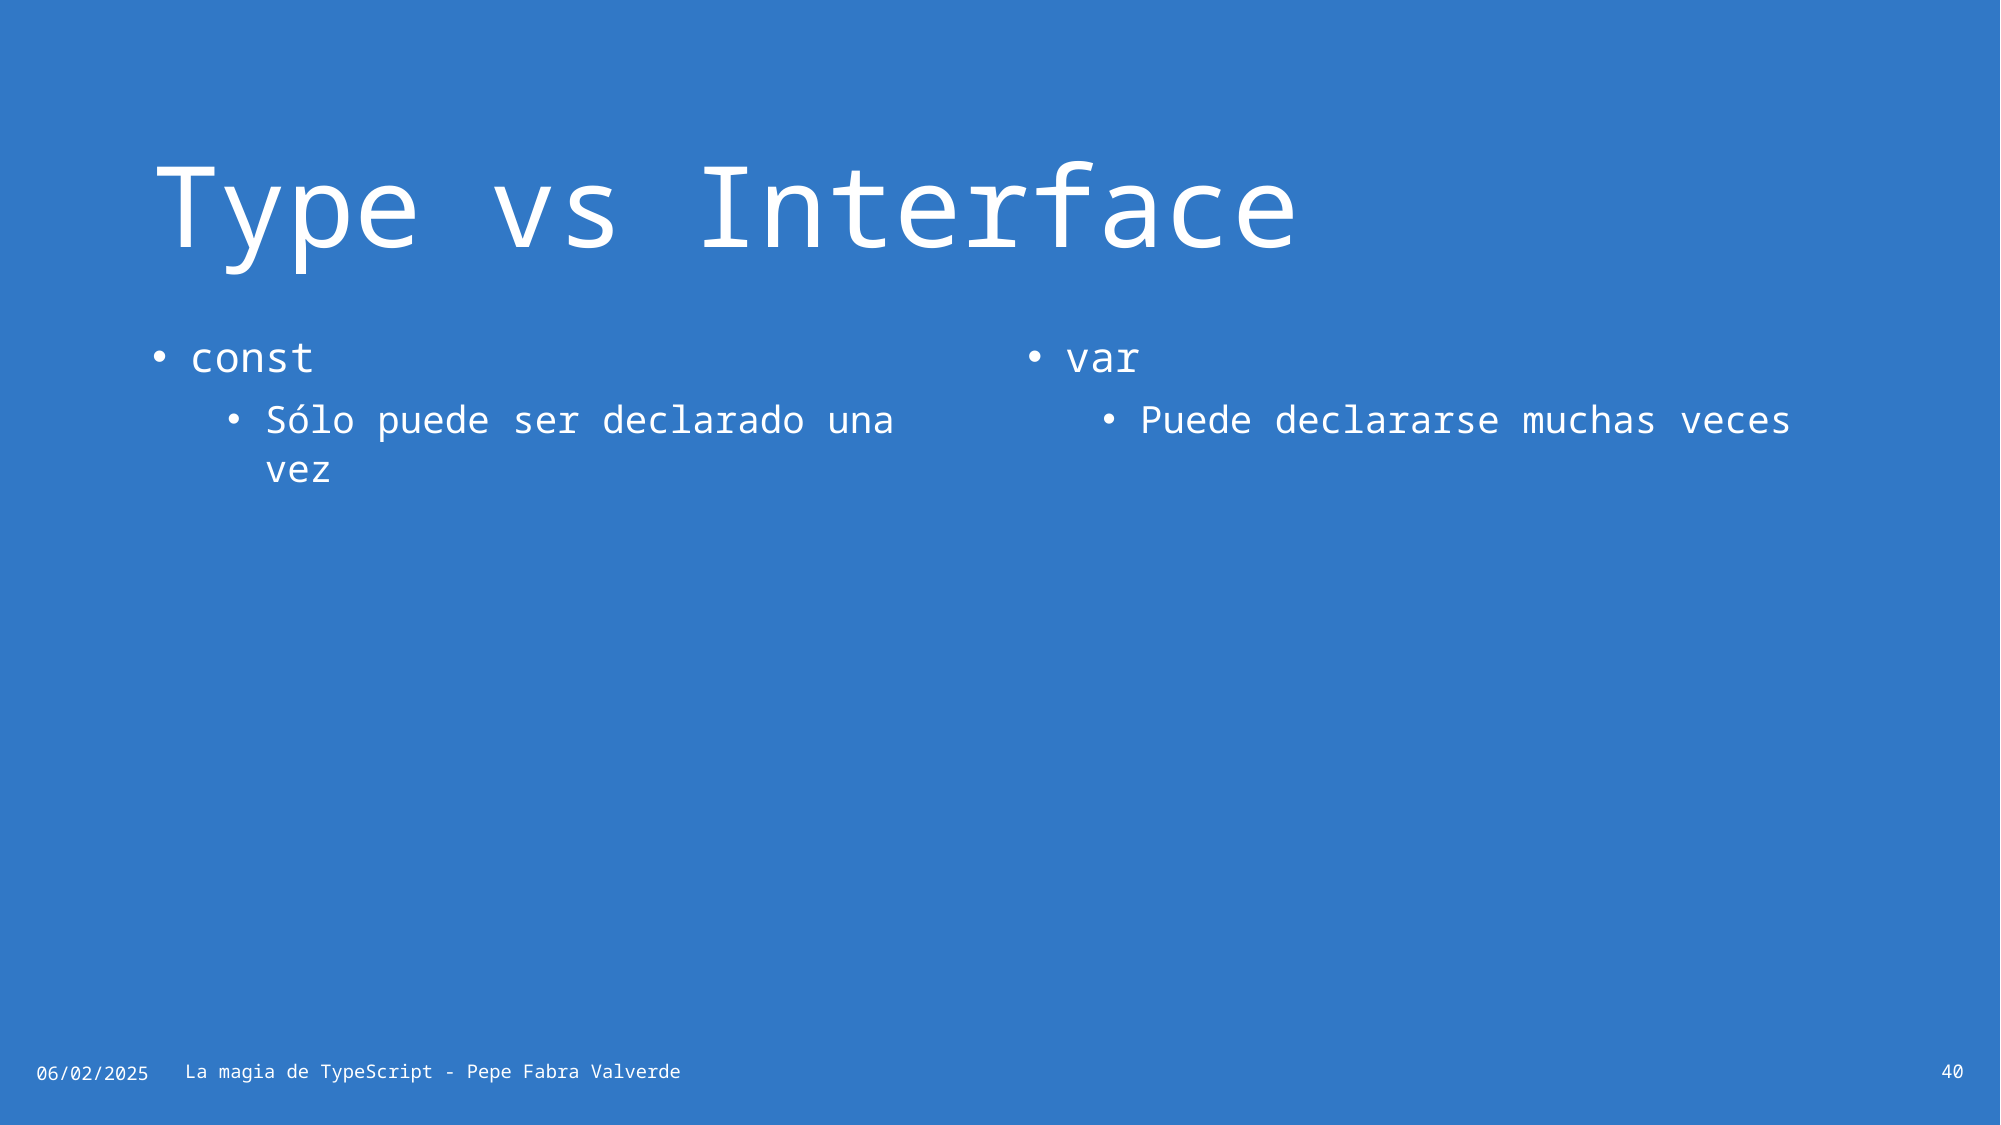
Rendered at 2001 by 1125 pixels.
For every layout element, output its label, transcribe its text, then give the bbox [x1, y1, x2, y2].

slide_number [21, 1042, 165, 1103]
footer La magia de TypeScript - Pepe Fabra Valverde [170, 1042, 846, 1103]
list const Sólo puede ser declarado una vez [137, 318, 988, 1014]
title Type vs Interface [137, 59, 1863, 278]
slide_number 40 [1528, 1042, 1979, 1103]
list var Puede declararse muchas veces [1012, 318, 1863, 1014]
